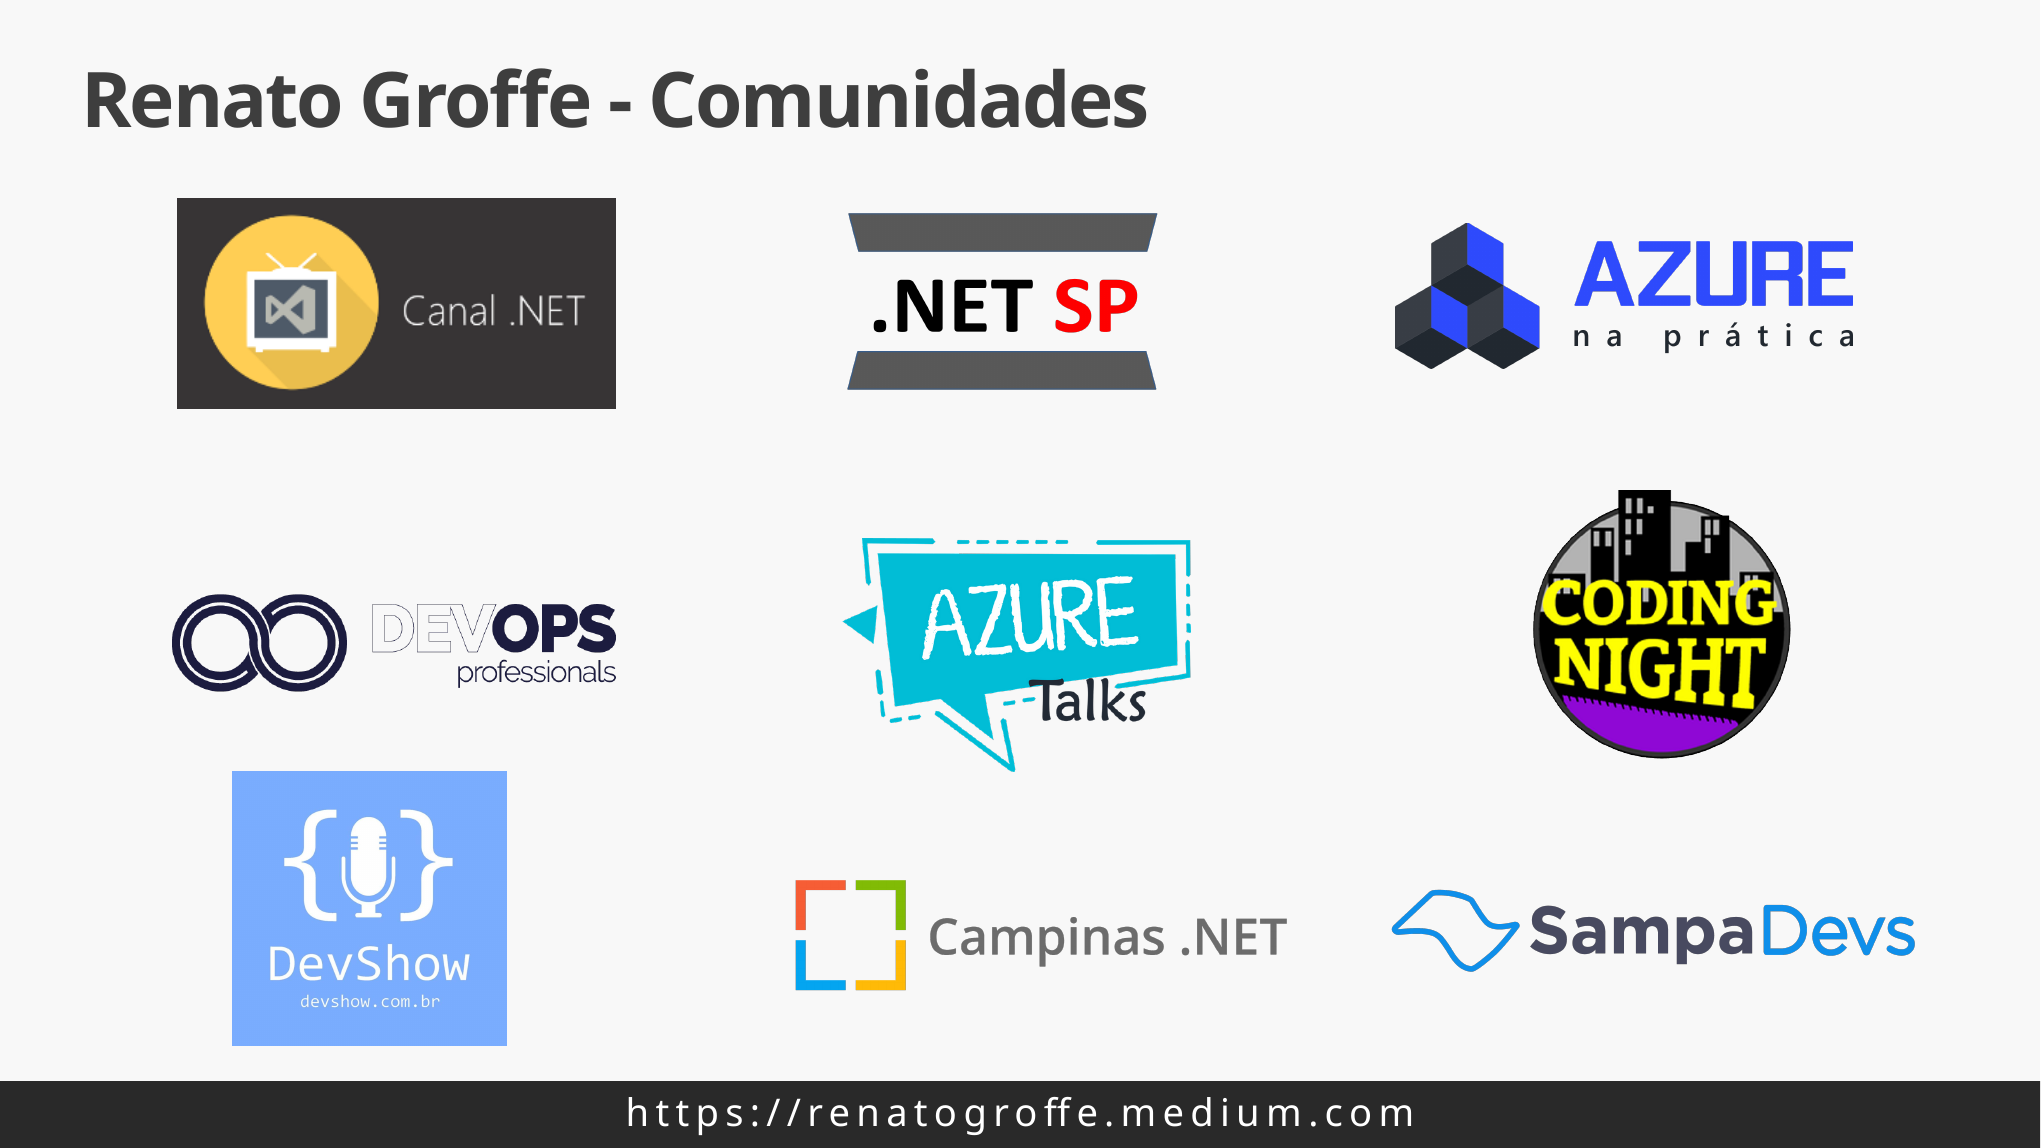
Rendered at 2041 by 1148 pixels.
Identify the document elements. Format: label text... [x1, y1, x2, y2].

title Renato Groffe - Comunidades [57, 5, 1183, 199]
picture [782, 864, 1298, 1005]
picture [842, 537, 1191, 772]
picture [177, 198, 616, 409]
picture [1394, 223, 1853, 369]
picture [232, 771, 507, 1046]
picture [1337, 861, 1968, 995]
picture [134, 557, 659, 723]
text_box https://renatogroffe.medium.com [0, 1081, 2041, 1148]
picture [815, 185, 1192, 422]
picture [1515, 473, 1808, 776]
